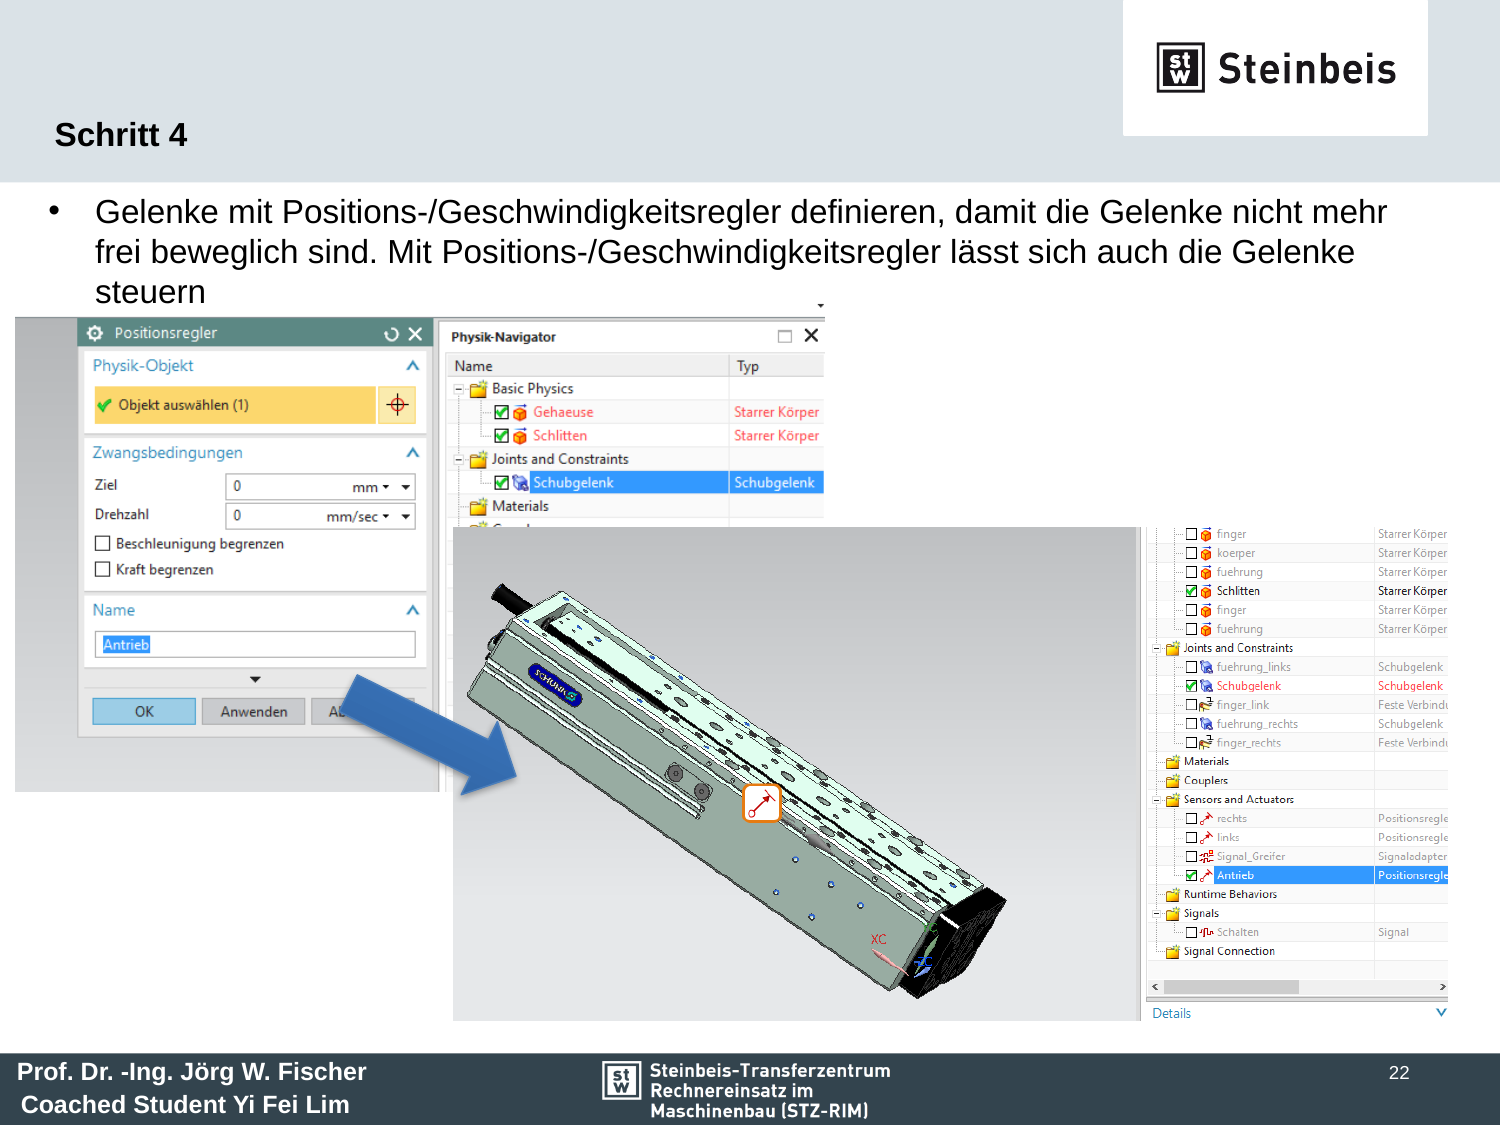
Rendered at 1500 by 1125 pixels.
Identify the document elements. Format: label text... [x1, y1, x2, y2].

picture [1108, 0, 1444, 143]
title Schritt 4 [39, 66, 951, 162]
picture [453, 527, 1449, 1021]
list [15, 290, 826, 793]
picture [592, 1057, 908, 1121]
text_box Gelenke mit Positions-/Geschwindigkeitsregler definieren, damit die Gelenke nicht mehr frei beweglich sind. Mit Positions-/Geschwindigkeitsregler lässt sich auch die Gelenke steuern [33, 182, 1425, 318]
slide_number 22 [1074, 1053, 1426, 1125]
